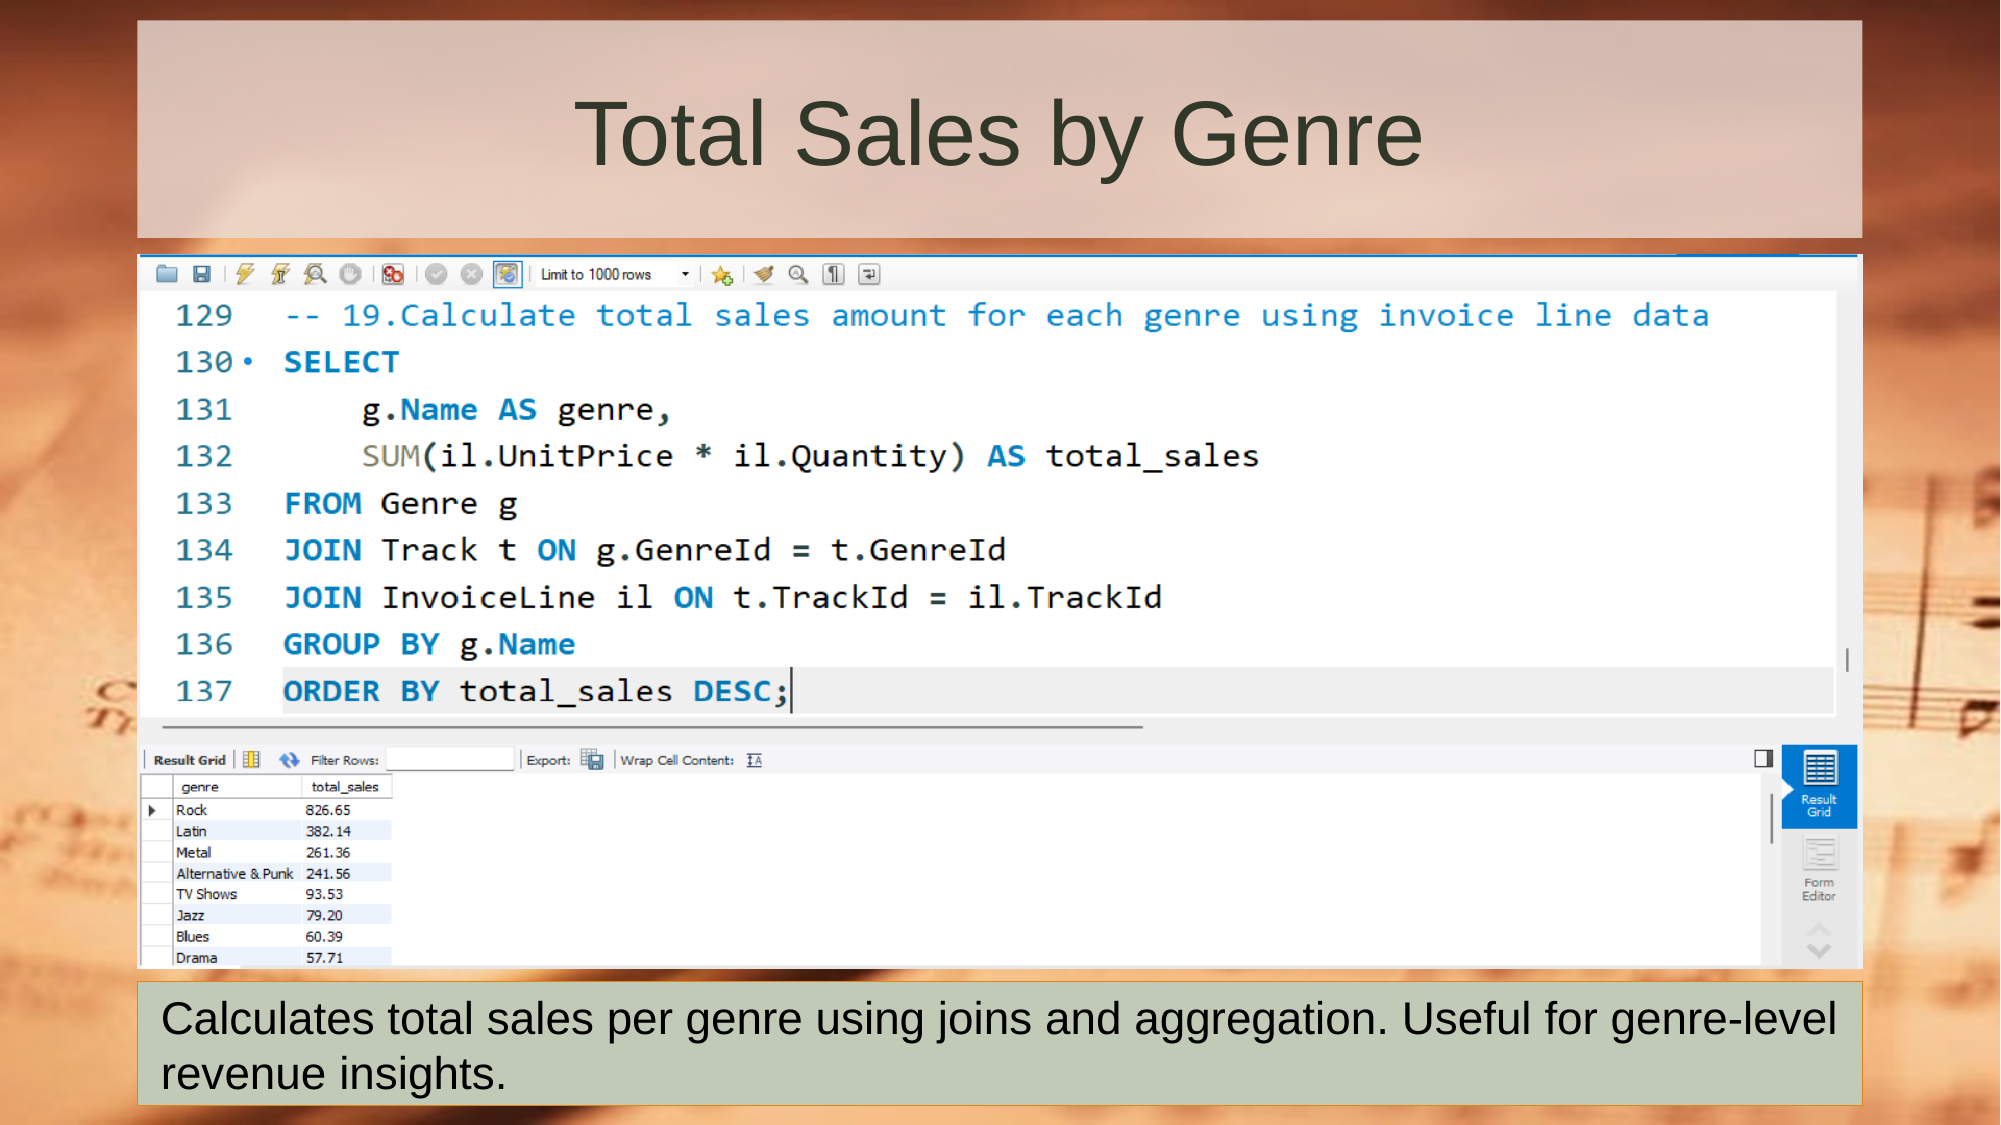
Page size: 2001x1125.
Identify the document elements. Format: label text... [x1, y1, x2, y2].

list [137, 254, 1863, 969]
picture [0, 0, 2001, 1125]
text_box Calculates total sales per genre using joins and aggregation. Useful for genre-level revenue insights. [137, 981, 1863, 1106]
title Total Sales by Genre [137, 20, 1863, 238]
